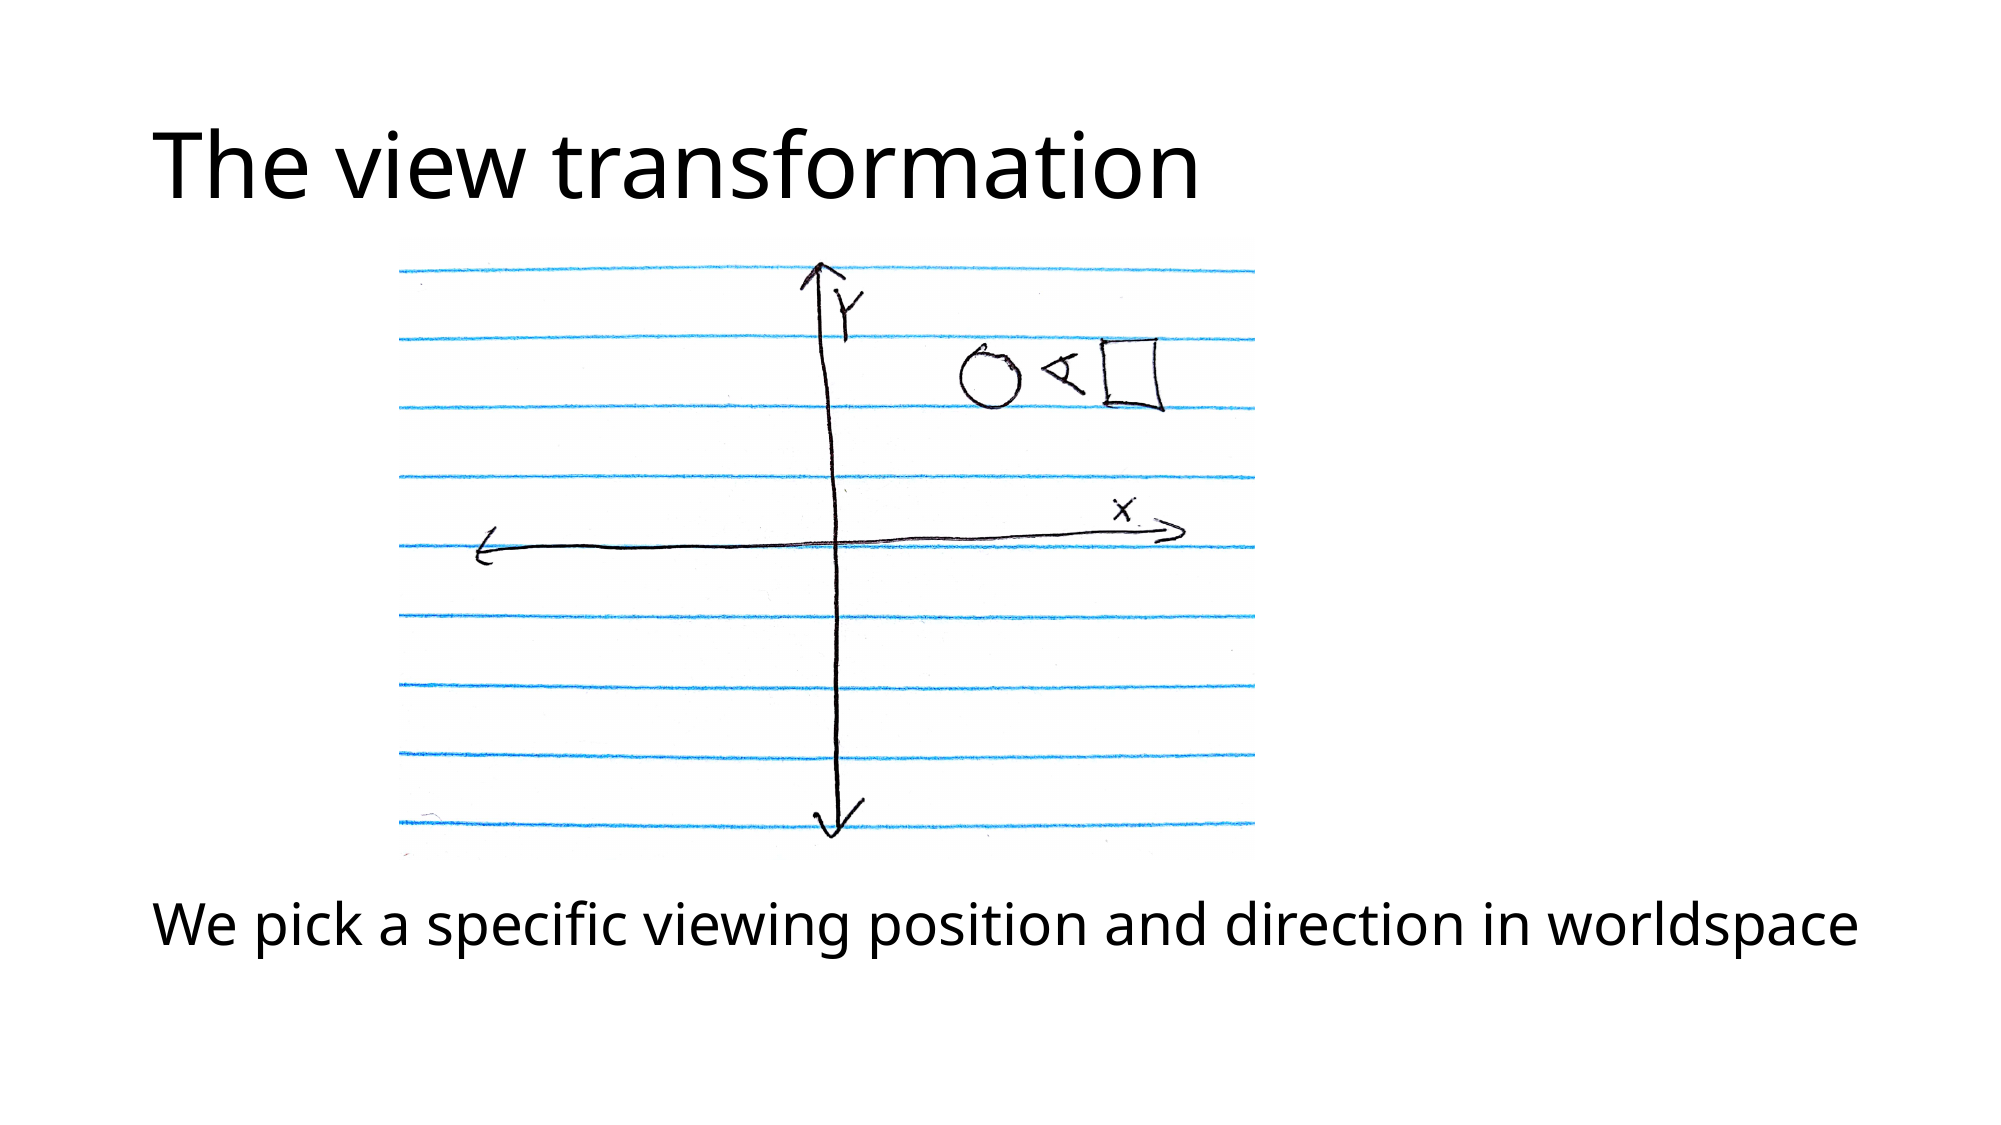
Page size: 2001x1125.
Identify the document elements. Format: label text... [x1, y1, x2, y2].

list We pick a specific viewing position and direction in worldspace [137, 887, 1976, 1014]
picture [399, 237, 1255, 860]
title The view transformation [137, 59, 1863, 278]
